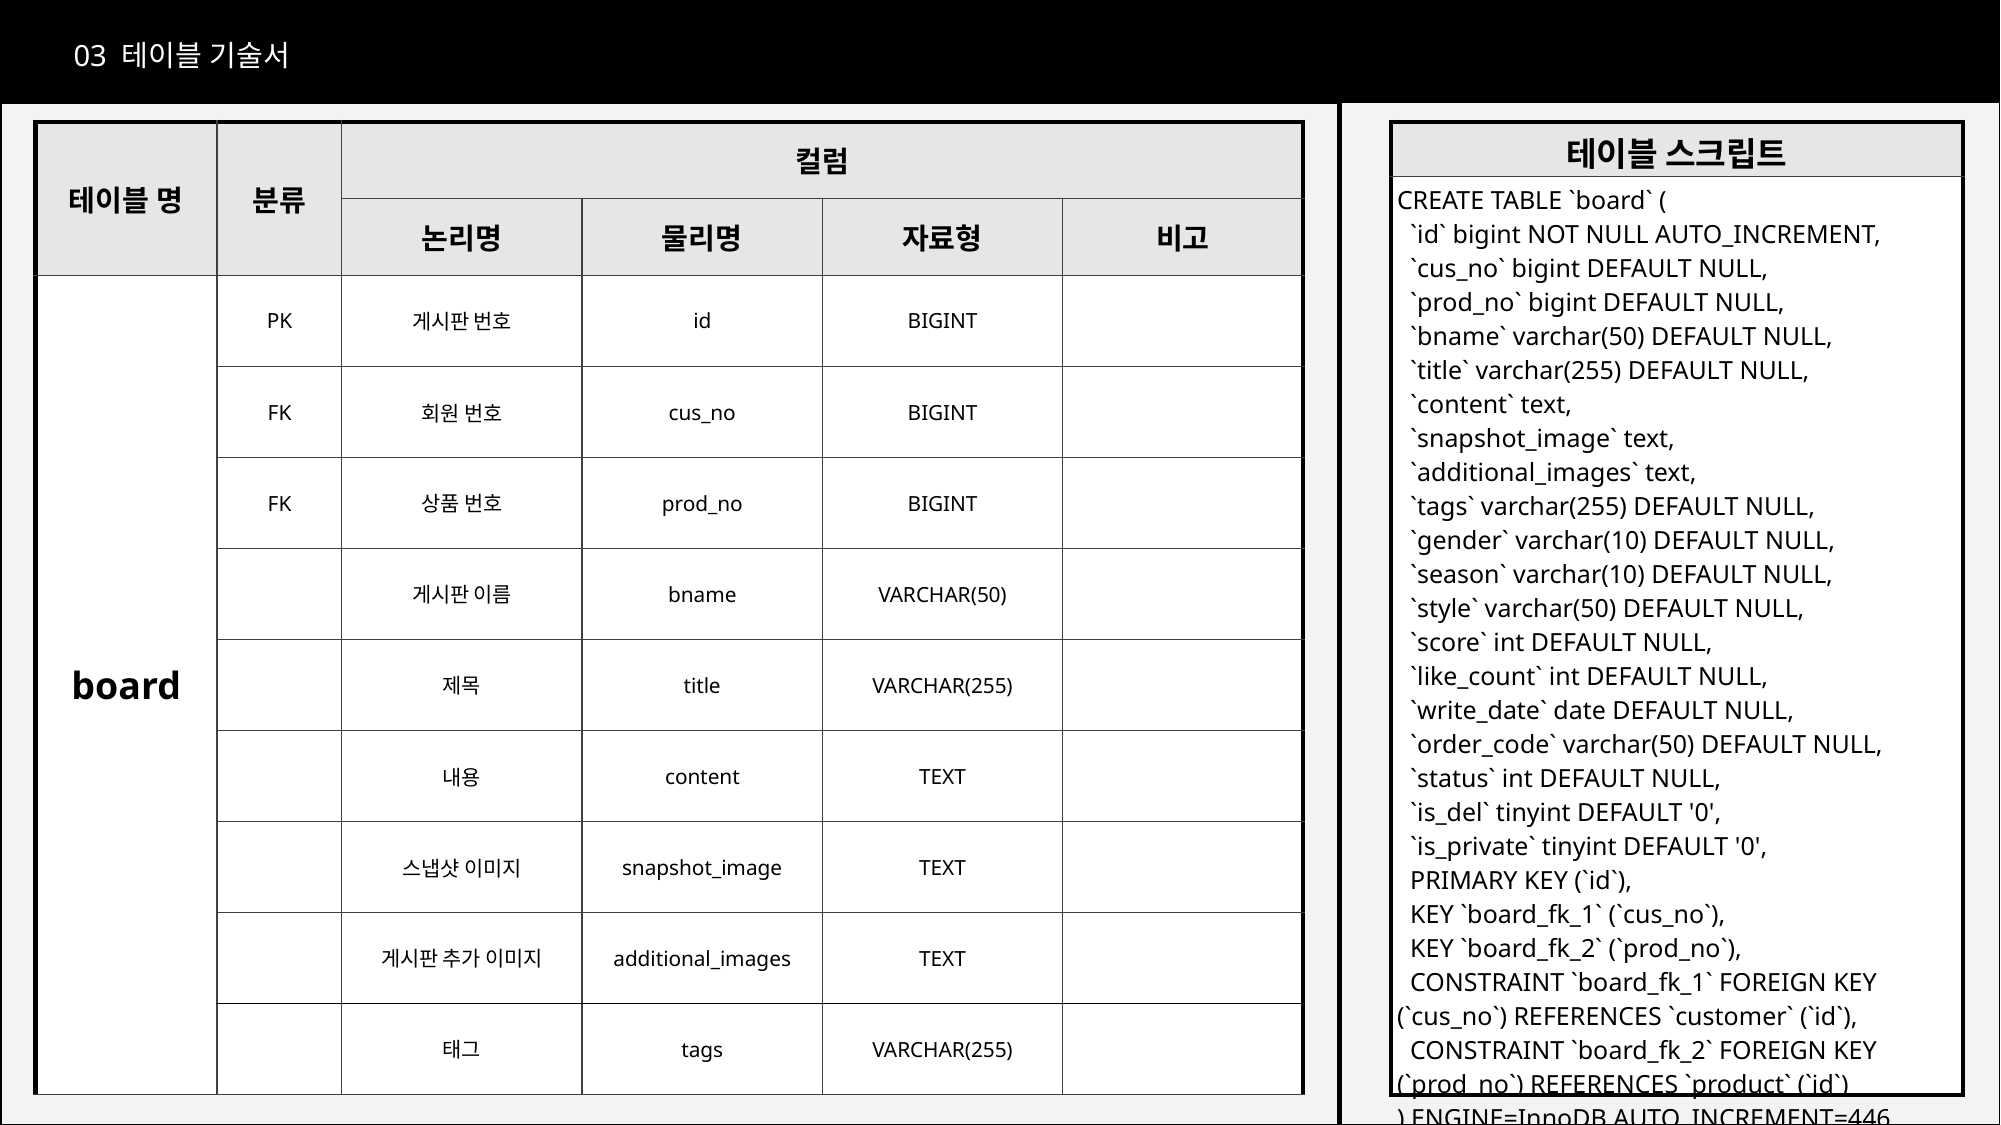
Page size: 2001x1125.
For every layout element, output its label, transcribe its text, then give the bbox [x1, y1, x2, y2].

table_cell CREATE TABLE `board` ( `id` bigint NOT NULL AUTO_INCREMENT, `cus_no` bigint DEFAULT NULL, `prod_no` bigint DEFAULT NULL, `bname` varchar(50) DEFAULT NULL, `title` varchar(255) DEFAULT NULL, `content` text, `snapshot_image` text, `additional_images` text, `tags` varchar(255) DEFAULT NULL, `gender` varchar(10) DEFAULT NULL, `season` varchar(10) DEFAULT NULL, `style` varchar(50) DEFAULT NULL, `score` int DEFAULT NULL, `like_count` int DEFAULT NULL, `write_date` date DEFAULT NULL, `order_code` varchar(50) DEFAULT NULL, `status` int DEFAULT NULL, `is_del` tinyint DEFAULT '0', `is_private` tinyint DEFAULT '0', PRIMARY KEY (`id`), KEY `board_fk_1` (`cus_no`), KEY `board_fk_2` (`prod_no`), CONSTRAINT `board_fk_1` FOREIGN KEY (`cus_no`) REFERENCES `customer` (`id`), CONSTRAINT `board_fk_2` FOREIGN KEY (`prod_no`) REFERENCES `product` (`id`) ) ENGINE=InnoDB AUTO_INCREMENT=446 DEFAULT CHARSET=utf8mb4 COLLATE=utf8mb4_0900_ai_ci; [1393, 177, 1961, 1093]
table_cell [1063, 731, 1301, 821]
table_cell [1063, 640, 1301, 730]
table_cell TEXT [823, 913, 1062, 1003]
table_cell additional_images [583, 913, 822, 1003]
table_cell [1063, 276, 1301, 366]
table_cell 게시판 추가 이미지 [342, 913, 581, 1003]
table_cell [1063, 367, 1301, 457]
table_cell [218, 549, 341, 639]
text_box 03 테이블 기술서 [58, 29, 1059, 80]
table_cell PK [218, 276, 341, 366]
table_cell title [583, 640, 822, 730]
table_cell VARCHAR(255) [823, 1004, 1062, 1094]
table_cell 제목 [342, 640, 581, 730]
table_cell 태그 [342, 1004, 581, 1094]
table_cell [1063, 549, 1301, 639]
table_cell BIGINT [823, 276, 1062, 366]
table_cell FK [218, 458, 341, 548]
table_cell VARCHAR(50) [823, 549, 1062, 639]
table_cell [1063, 1004, 1301, 1094]
table_cell FK [218, 367, 341, 457]
table_cell BIGINT [823, 367, 1062, 457]
table_cell content [583, 731, 822, 821]
table_cell 물리명 [583, 199, 822, 275]
text_box [1340, 58, 2000, 1125]
text_box [0, 0, 2000, 103]
table_cell 게시판 이름 [342, 549, 581, 639]
table_cell [1063, 913, 1301, 1003]
table_cell 내용 [342, 731, 581, 821]
text_box 테이블 기술서 [0, 102, 1339, 1125]
table_cell 회원 번호 [342, 367, 581, 457]
table_header 테이블 스크립트 [1393, 124, 1961, 176]
table_cell TEXT [823, 822, 1062, 912]
table_cell [218, 913, 341, 1003]
table_header 컬럼 [342, 124, 1301, 198]
table_cell 게시판 번호 [342, 276, 581, 366]
table_cell 상품 번호 [342, 458, 581, 548]
table_cell [1063, 458, 1301, 548]
table_cell [1063, 822, 1301, 912]
table_cell VARCHAR(255) [823, 640, 1062, 730]
table_cell prod_no [583, 458, 822, 548]
table_cell [218, 822, 341, 912]
table_cell [218, 1004, 341, 1094]
table_cell [218, 640, 341, 730]
table_cell tags [583, 1004, 822, 1094]
table_cell 논리명 [342, 199, 581, 275]
table_header 테이블 명 [38, 124, 216, 275]
table_cell BIGINT [823, 458, 1062, 548]
table_cell TEXT [823, 731, 1062, 821]
table_cell 자료형 [823, 199, 1062, 275]
table_cell 스냅샷 이미지 [342, 822, 581, 912]
table_header 분류 [218, 124, 341, 275]
table_cell 비고 [1063, 199, 1301, 275]
table_cell snapshot_image [583, 822, 822, 912]
table_cell bname [583, 549, 822, 639]
table_cell board [38, 276, 216, 1094]
table_cell id [583, 276, 822, 366]
table_cell cus_no [583, 367, 822, 457]
table_cell [218, 731, 341, 821]
